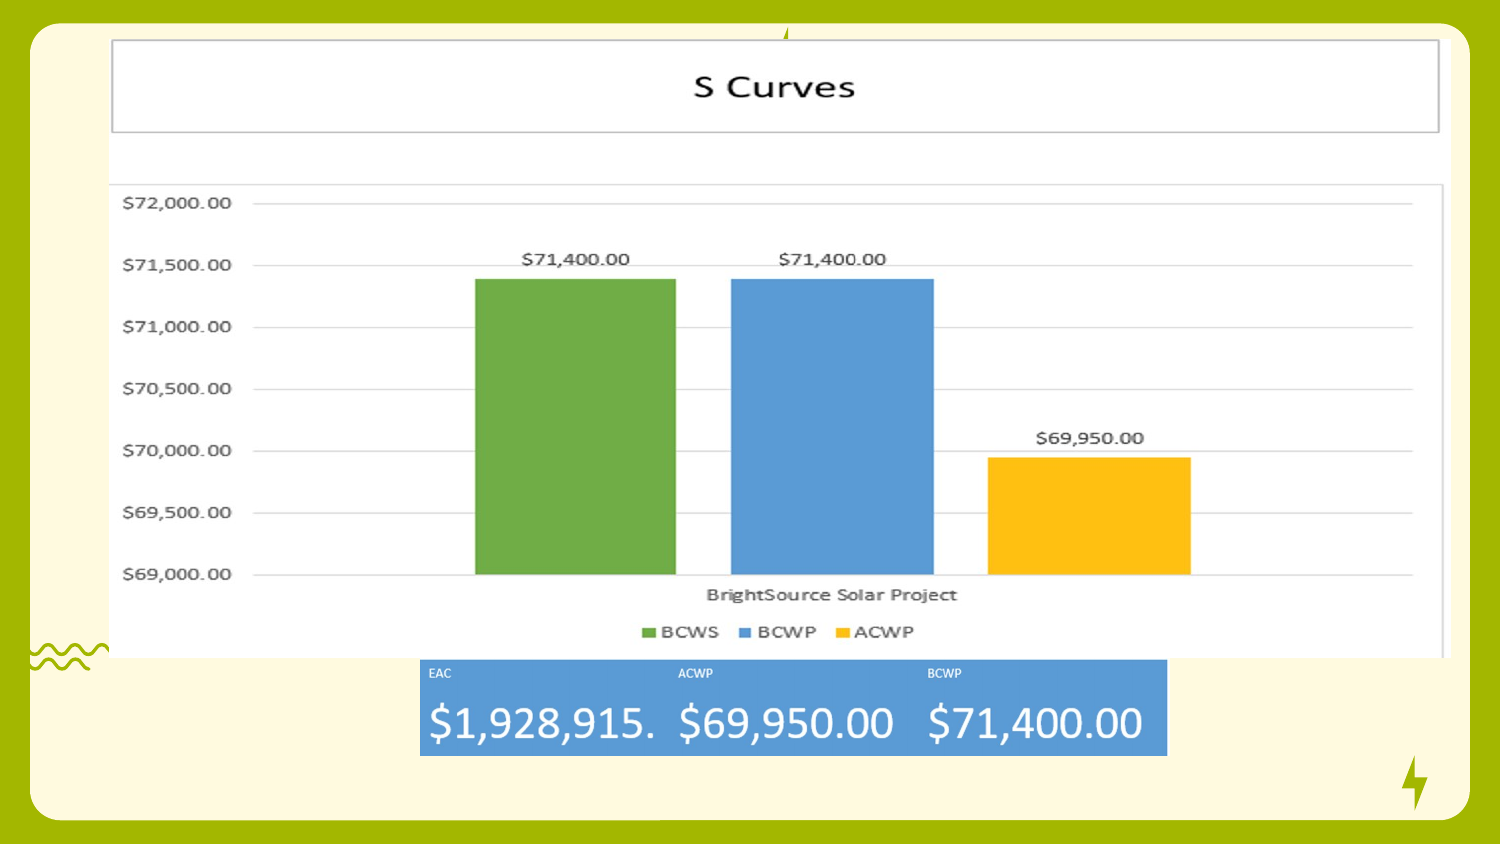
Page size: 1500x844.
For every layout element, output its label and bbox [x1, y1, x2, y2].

picture [109, 39, 1451, 756]
